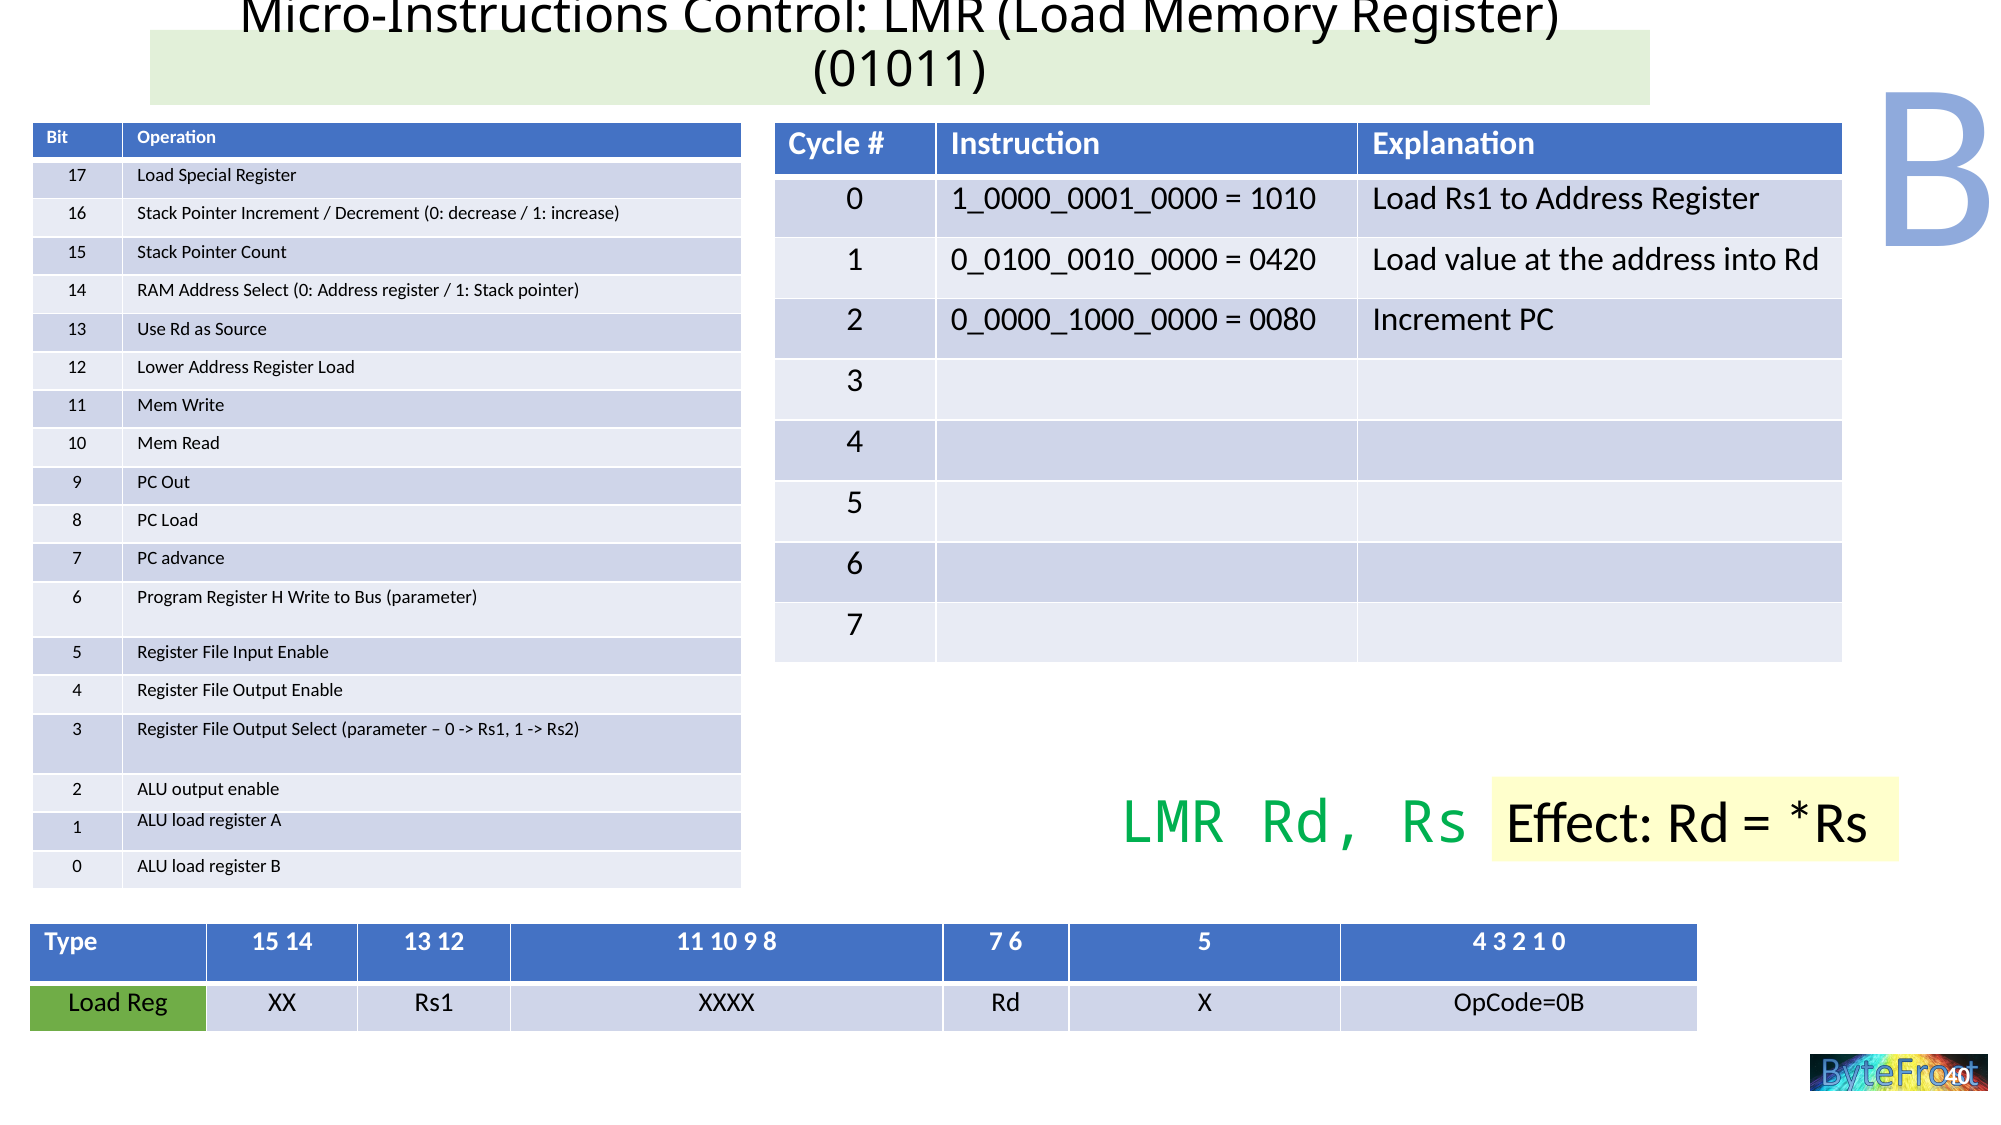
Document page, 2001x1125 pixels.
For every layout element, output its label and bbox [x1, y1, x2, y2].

table_header [358, 924, 510, 981]
table_cell [937, 543, 1357, 602]
text_box [1070, 776, 1486, 862]
table_cell [1358, 180, 1842, 237]
table_header [937, 123, 1357, 174]
table_cell [123, 544, 741, 581]
table_cell [937, 238, 1357, 298]
table_cell [123, 276, 741, 313]
table_cell [775, 421, 935, 480]
table_cell [1358, 482, 1842, 541]
table_cell [358, 986, 510, 1031]
table_cell [1358, 299, 1842, 358]
table_cell [775, 543, 935, 602]
table_cell [123, 813, 741, 850]
table_cell [123, 314, 741, 351]
table_cell [123, 468, 741, 504]
table_cell [937, 180, 1357, 237]
table_cell [33, 429, 122, 466]
table_cell [1358, 238, 1842, 298]
table_cell [1358, 543, 1842, 602]
table_cell [33, 676, 122, 713]
table_cell [33, 715, 122, 773]
table_header [1070, 924, 1340, 981]
table_header [944, 924, 1068, 981]
table_cell [937, 482, 1357, 541]
table_cell [775, 482, 935, 541]
table_cell [775, 299, 935, 358]
table_cell [937, 421, 1357, 480]
table_header [30, 924, 206, 981]
table_cell [207, 986, 357, 1031]
picture [1810, 1054, 1988, 1091]
table_header [1341, 924, 1697, 981]
table_header [775, 123, 935, 174]
table_cell [123, 775, 741, 811]
table_cell [123, 429, 741, 466]
table_cell [123, 638, 741, 674]
table_cell [937, 603, 1357, 662]
table_cell [123, 391, 741, 427]
table_cell [30, 986, 206, 1031]
text_box [1535, 1044, 1986, 1105]
table_cell [33, 391, 122, 427]
table_cell [1070, 986, 1340, 1031]
table_cell [123, 199, 741, 236]
table_cell [1358, 421, 1842, 480]
table_cell [944, 986, 1068, 1031]
table_header [207, 924, 357, 981]
table_cell [775, 360, 935, 419]
table_cell [937, 360, 1357, 419]
table_cell [123, 583, 741, 636]
table_cell [511, 986, 942, 1031]
table_cell [123, 353, 741, 389]
text_box [1855, 0, 2000, 303]
table_cell [1358, 603, 1842, 662]
table_header [1358, 123, 1842, 174]
table_cell [33, 238, 122, 274]
table_cell [33, 583, 122, 636]
table_cell [123, 163, 741, 198]
table_cell [33, 813, 122, 850]
table_cell [775, 603, 935, 662]
table_cell [33, 314, 122, 351]
table_cell [33, 852, 122, 888]
table_cell [33, 638, 122, 674]
table_cell [123, 715, 741, 773]
table_cell [123, 506, 741, 542]
table_cell [1341, 986, 1697, 1031]
table_cell [1358, 360, 1842, 419]
table_cell [937, 299, 1357, 358]
table_cell [33, 544, 122, 581]
table_cell [33, 276, 122, 313]
table_header [33, 123, 122, 157]
table_cell [123, 676, 741, 713]
table_cell [775, 180, 935, 237]
table_cell [775, 238, 935, 298]
text_box [1491, 776, 1899, 862]
table_cell [33, 199, 122, 236]
table_cell [33, 163, 122, 198]
table_cell [33, 468, 122, 504]
table_cell [33, 775, 122, 811]
table_cell [123, 852, 741, 888]
title [150, 29, 1650, 105]
table_header [123, 123, 741, 157]
table_cell [33, 506, 122, 542]
table_header [511, 924, 942, 981]
table_cell [33, 353, 122, 389]
table_cell [123, 238, 741, 274]
